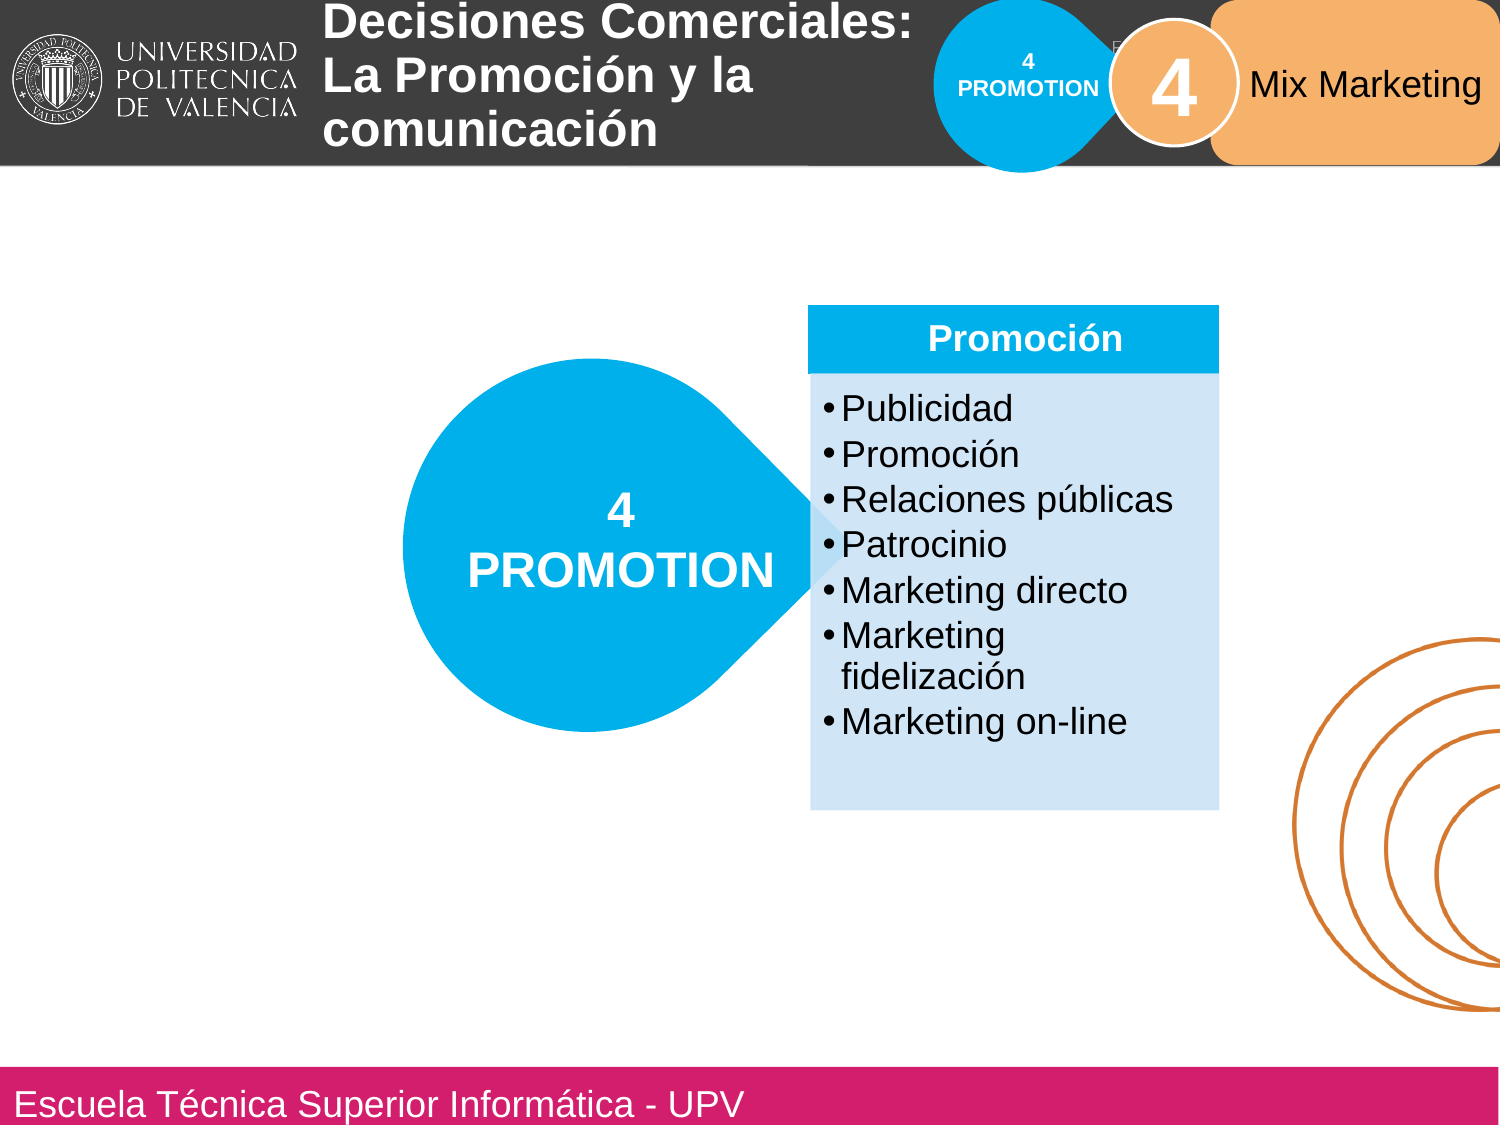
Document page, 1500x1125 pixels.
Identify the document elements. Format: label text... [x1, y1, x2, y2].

text_box [414, 613, 786, 732]
text_box [965, 0, 1098, 38]
picture [1095, 33, 1133, 38]
text_box Mix Marketing [1210, 0, 1500, 166]
text_box Decisiones Comerciales: La Promoción y la comunicación [307, 17, 983, 136]
text_box [811, 374, 1219, 810]
text_box [809, 305, 835, 374]
picture [11, 31, 298, 127]
text_box [950, 133, 1097, 173]
text_box [419, 358, 780, 470]
text_box Promoción [835, 305, 1217, 374]
text_box 4 PROMOTION [983, 38, 1134, 133]
text_box [402, 508, 407, 587]
text_box 4 [1110, 19, 1239, 146]
text_box 4 PROMOTION [407, 470, 809, 613]
text_box Publicidad Promoción Relaciones públicas Patrocinio Marketing directo Marketing fidelización Marketing on-line [809, 376, 1217, 671]
picture [1292, 637, 1500, 1012]
